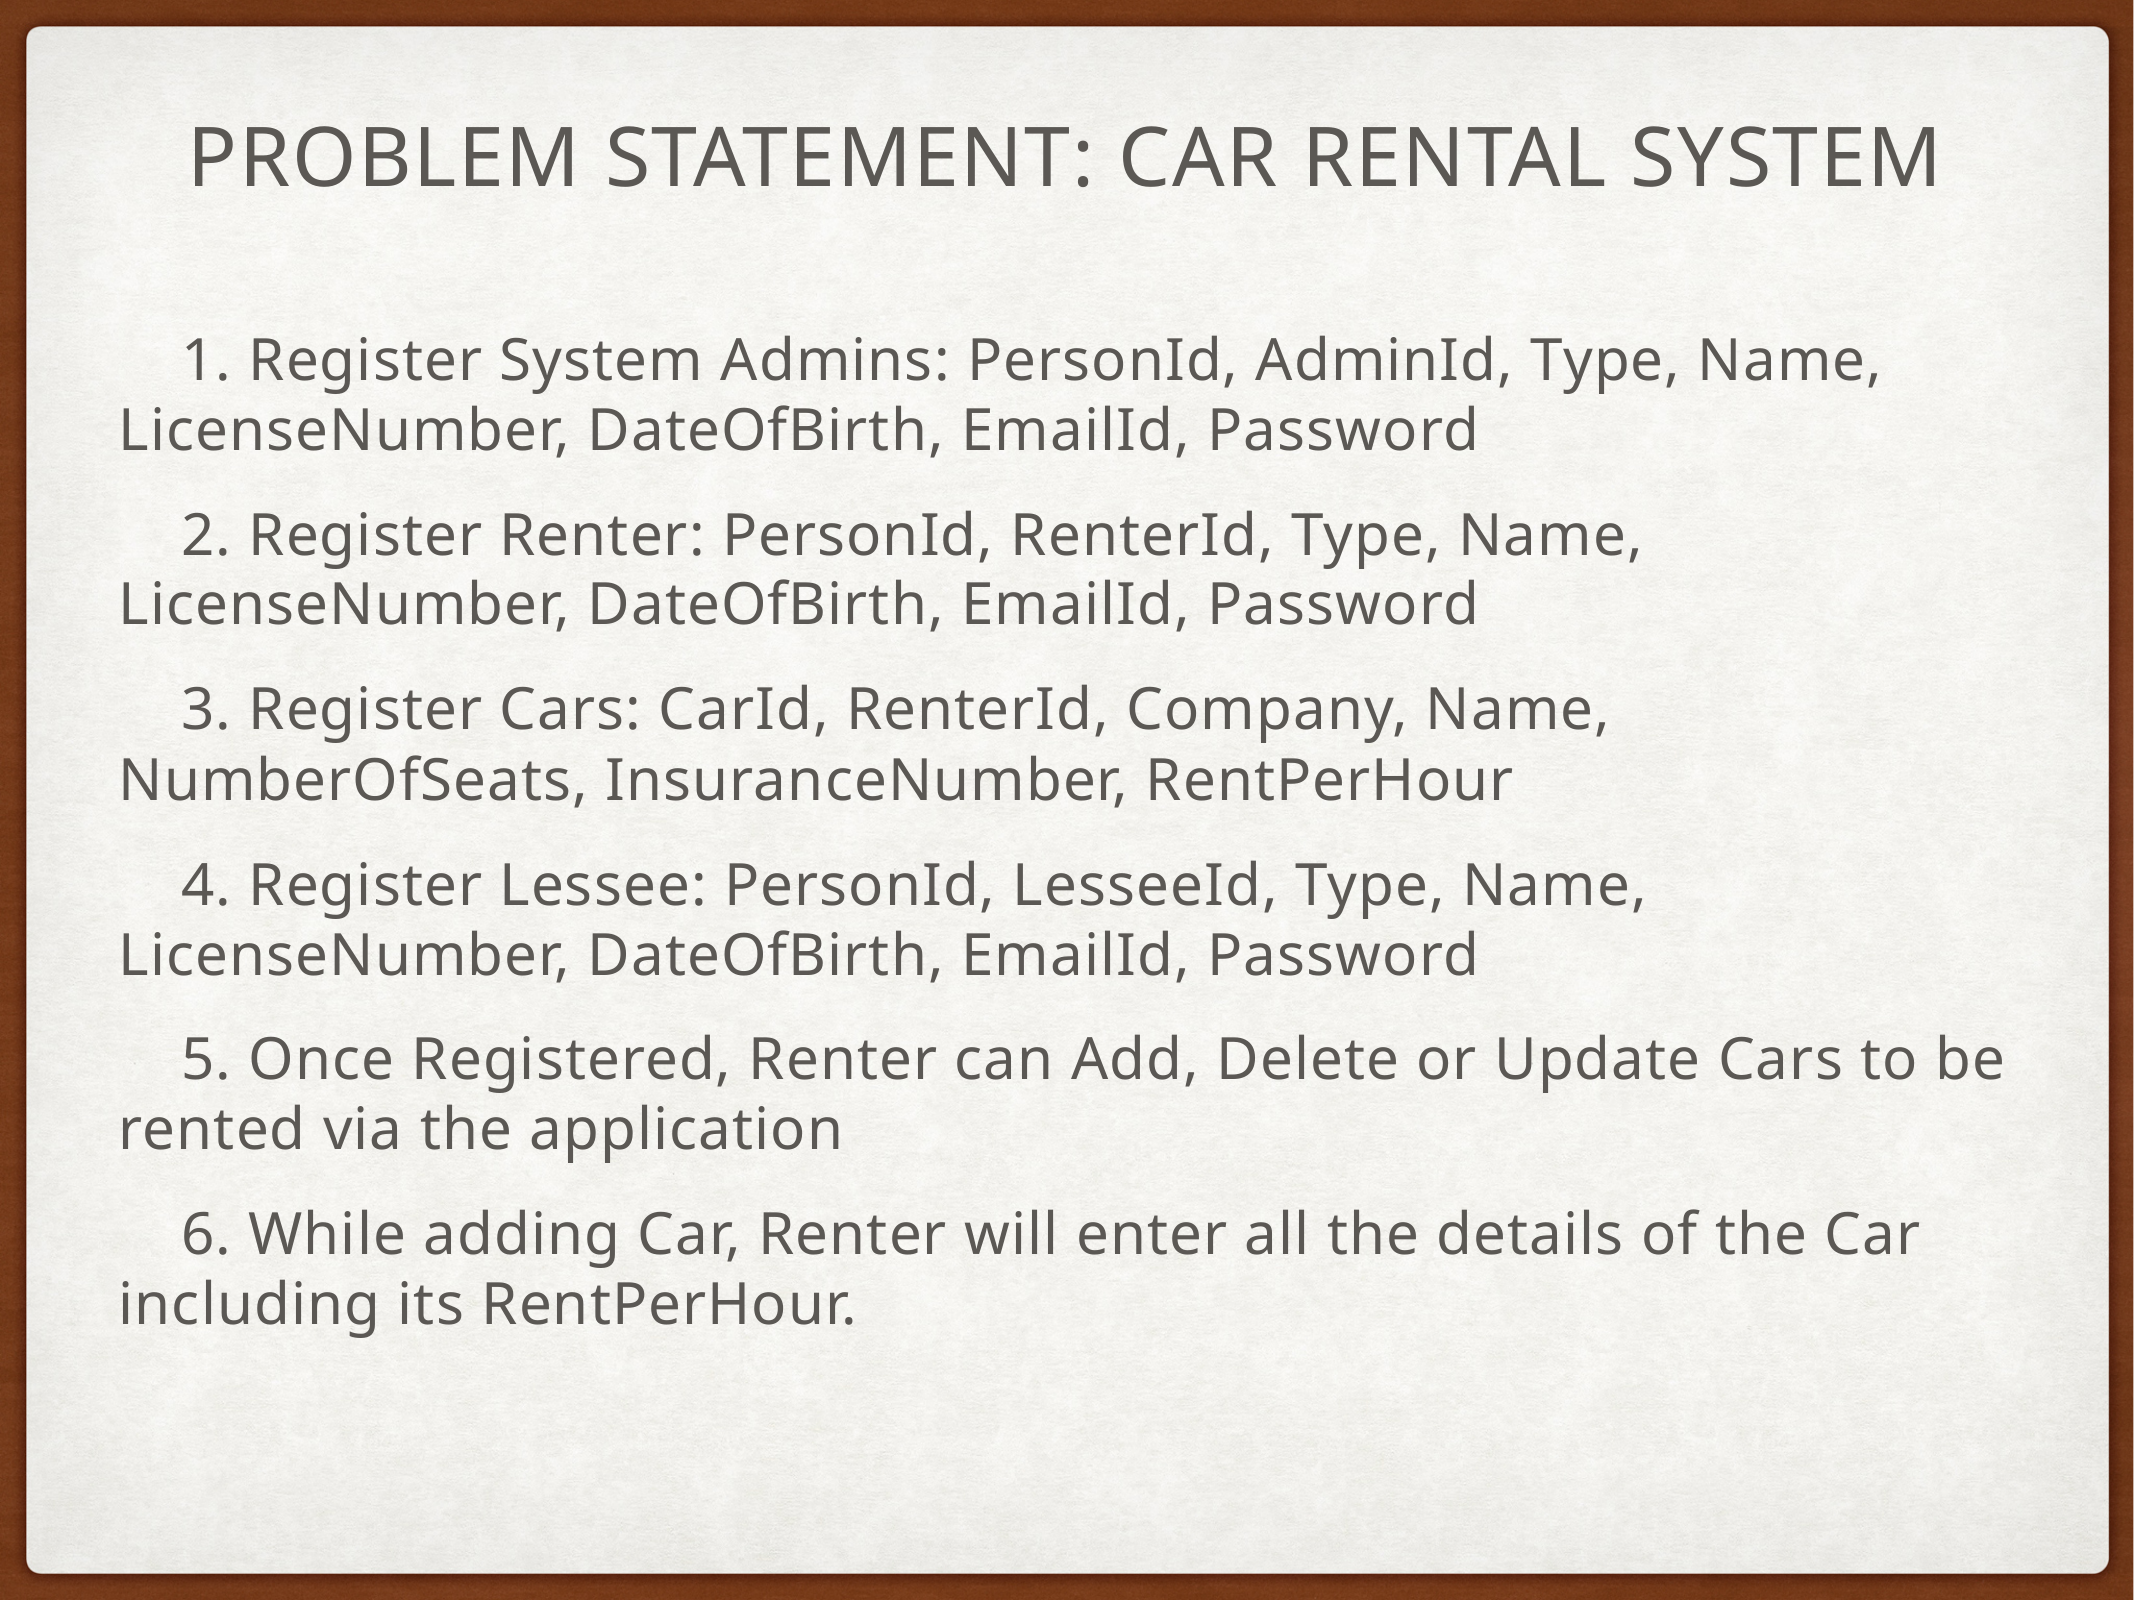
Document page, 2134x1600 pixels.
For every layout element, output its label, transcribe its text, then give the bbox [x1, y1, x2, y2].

list 1. Register System Admins: PersonId, AdminId, Type, Name, LicenseNumber, DateOfBirth, EmailId, Password 2. Register Renter: PersonId, RenterId, Type, Name, LicenseNumber, DateOfBirth, EmailId, Password 3. Register Cars: CarId, RenterId, Company, Name, NumberOfSeats, InsuranceNumber, RentPerHour 4. Register Lessee: PersonId, LesseeId, Type, Name, LicenseNumber, DateOfBirth, EmailId, Password 5. Once Registered, Renter can Add, Delete or Update Cars to be rented via the application 6. While adding Car, Renter will enter all the details of the Car including its RentPerHour. [109, 216, 2024, 1443]
picture [0, 0, 2134, 1600]
title Problem Statement: Car Rental System [109, 95, 2024, 216]
